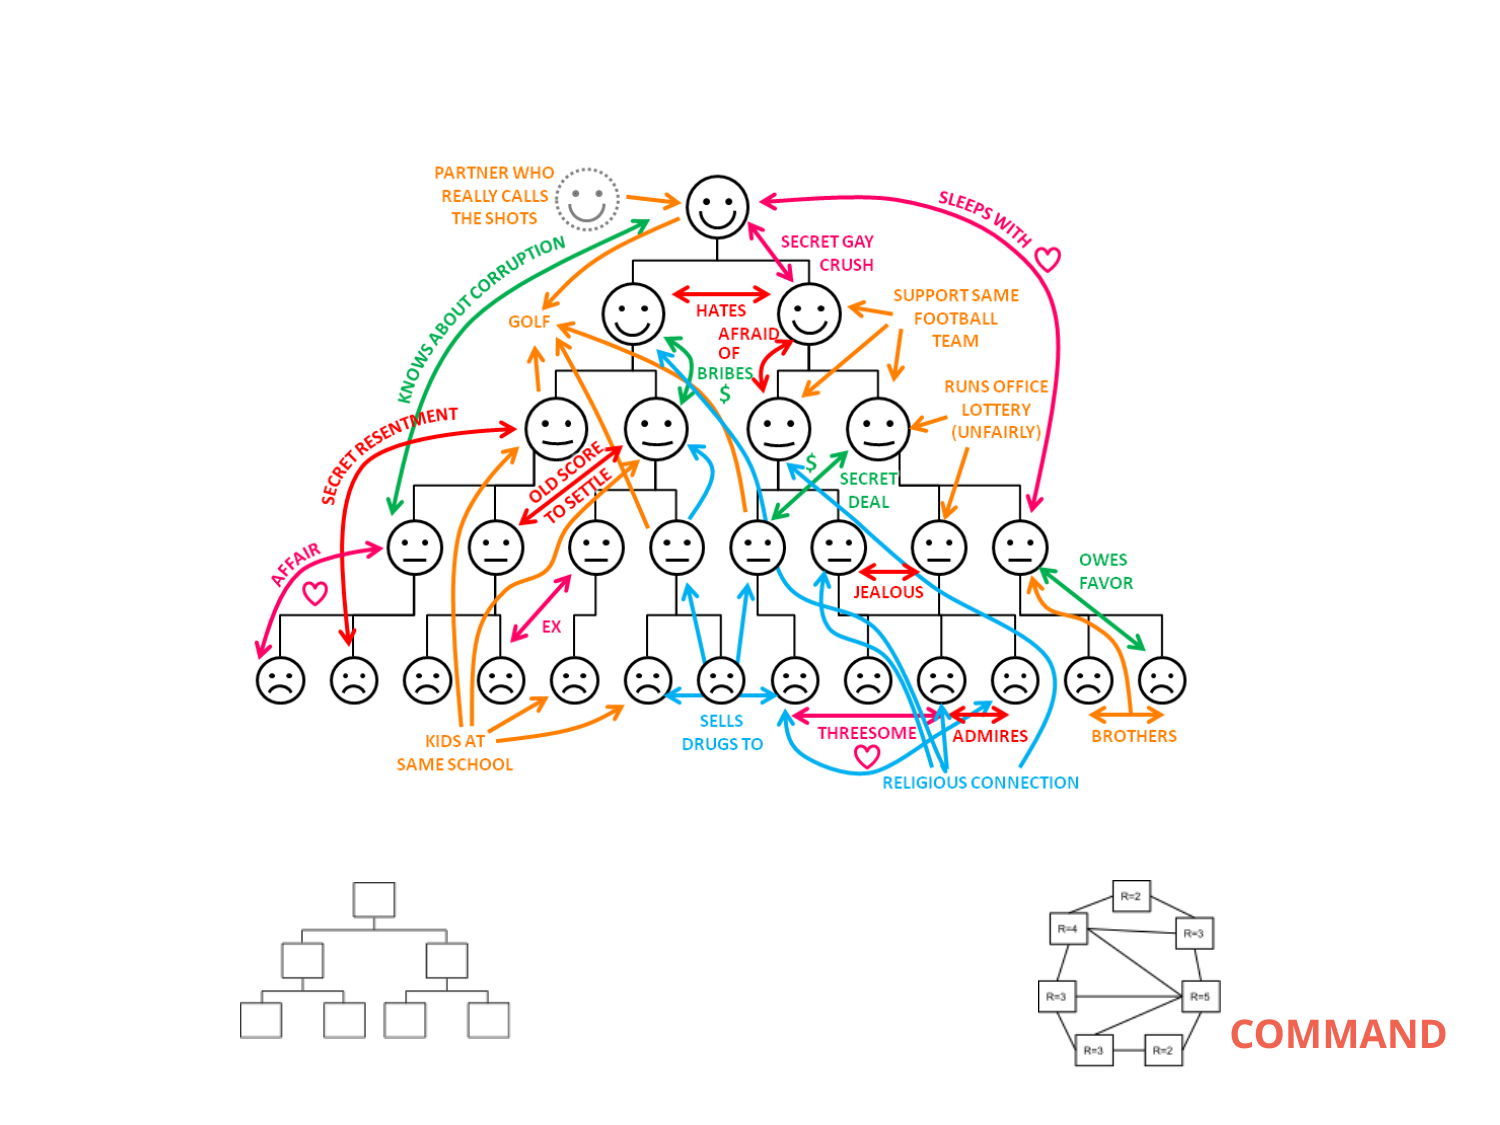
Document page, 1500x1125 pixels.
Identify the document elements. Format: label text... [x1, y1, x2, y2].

picture [204, 48, 1296, 815]
text_box COMMAND [1209, 940, 1468, 1125]
picture [1037, 879, 1221, 1069]
picture [239, 882, 511, 1040]
